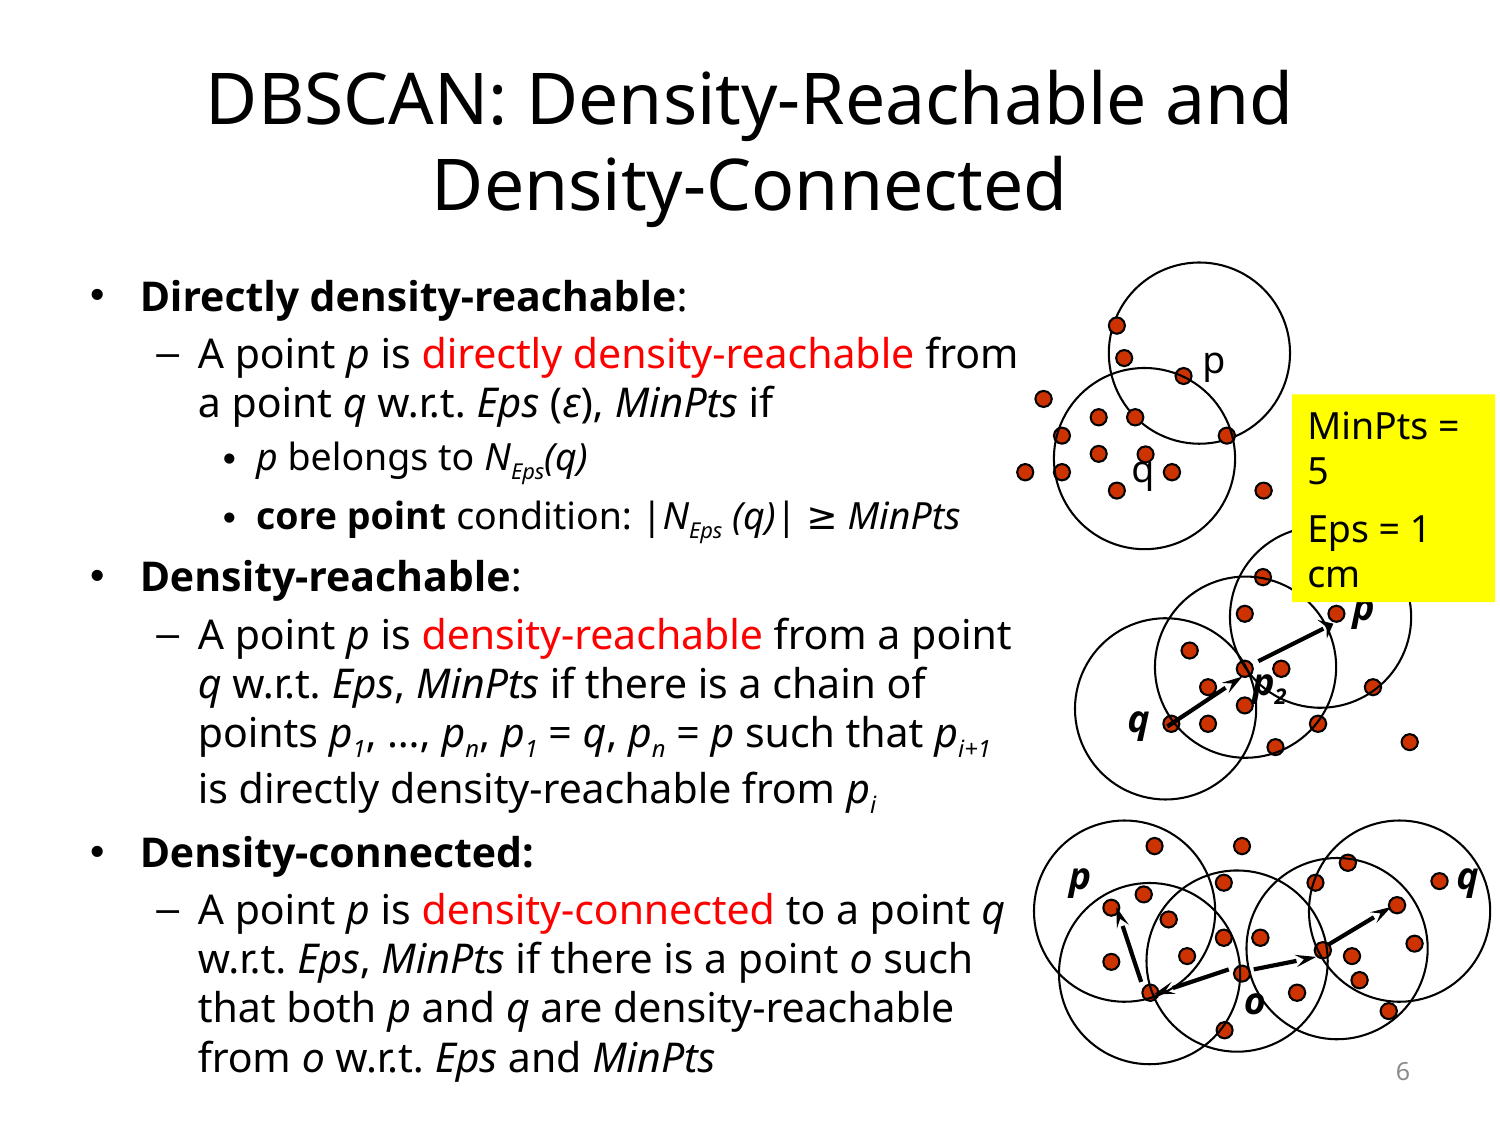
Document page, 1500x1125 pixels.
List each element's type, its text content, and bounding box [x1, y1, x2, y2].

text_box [1016, 262, 1496, 550]
list Directly density-reachable: A point p is directly density-reachable from a point q w.r.t. Eps (ε), MinPts if p belongs to NEps(q) core point condition: |NEps (q)| ≥ MinPts Density-reachable: A point p is density-reachable from a point q w.r.t. Eps, MinPts if there is a chain of points p1, …, pn, p1 = q, pn = p such that pi+1 is directly density-reachable from pi Density-connected: A point p is density-connected to a point q w.r.t. Eps, MinPts if there is a point o such that both p and q are density-reachable from o w.r.t. Eps and MinPts [75, 262, 1041, 1103]
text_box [1033, 820, 1500, 1065]
title DBSCAN: Density-Reachable and Density-Connected [75, 45, 1425, 233]
slide_number 6 [1074, 1074, 1425, 1103]
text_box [1074, 558, 1419, 800]
